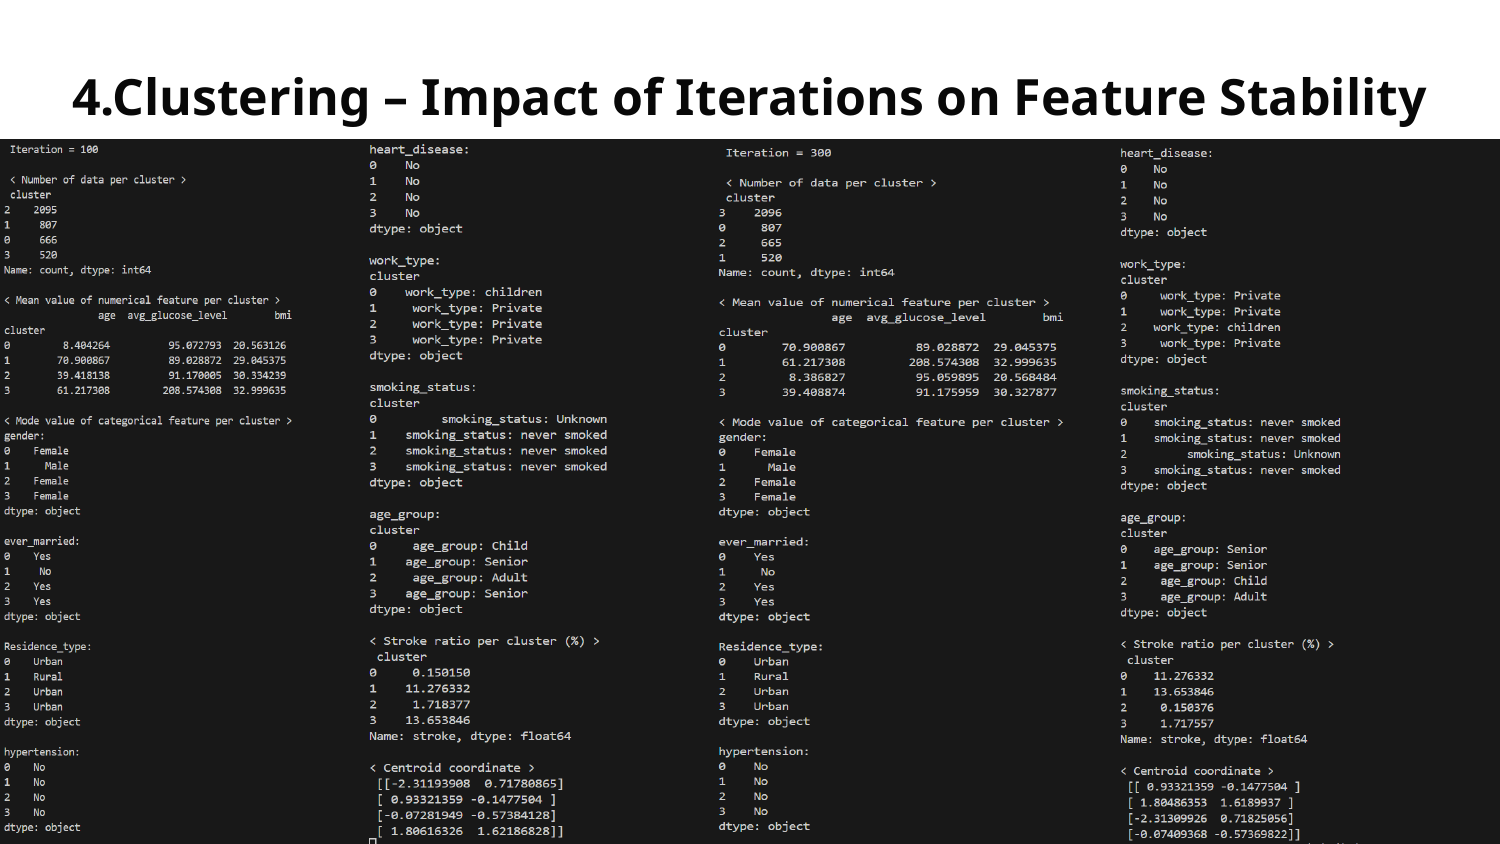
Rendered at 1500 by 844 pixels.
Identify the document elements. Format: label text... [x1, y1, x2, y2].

title 4.Clustering – Impact of Iterations on Feature Stability [29, 50, 1471, 138]
picture [0, 139, 1500, 844]
